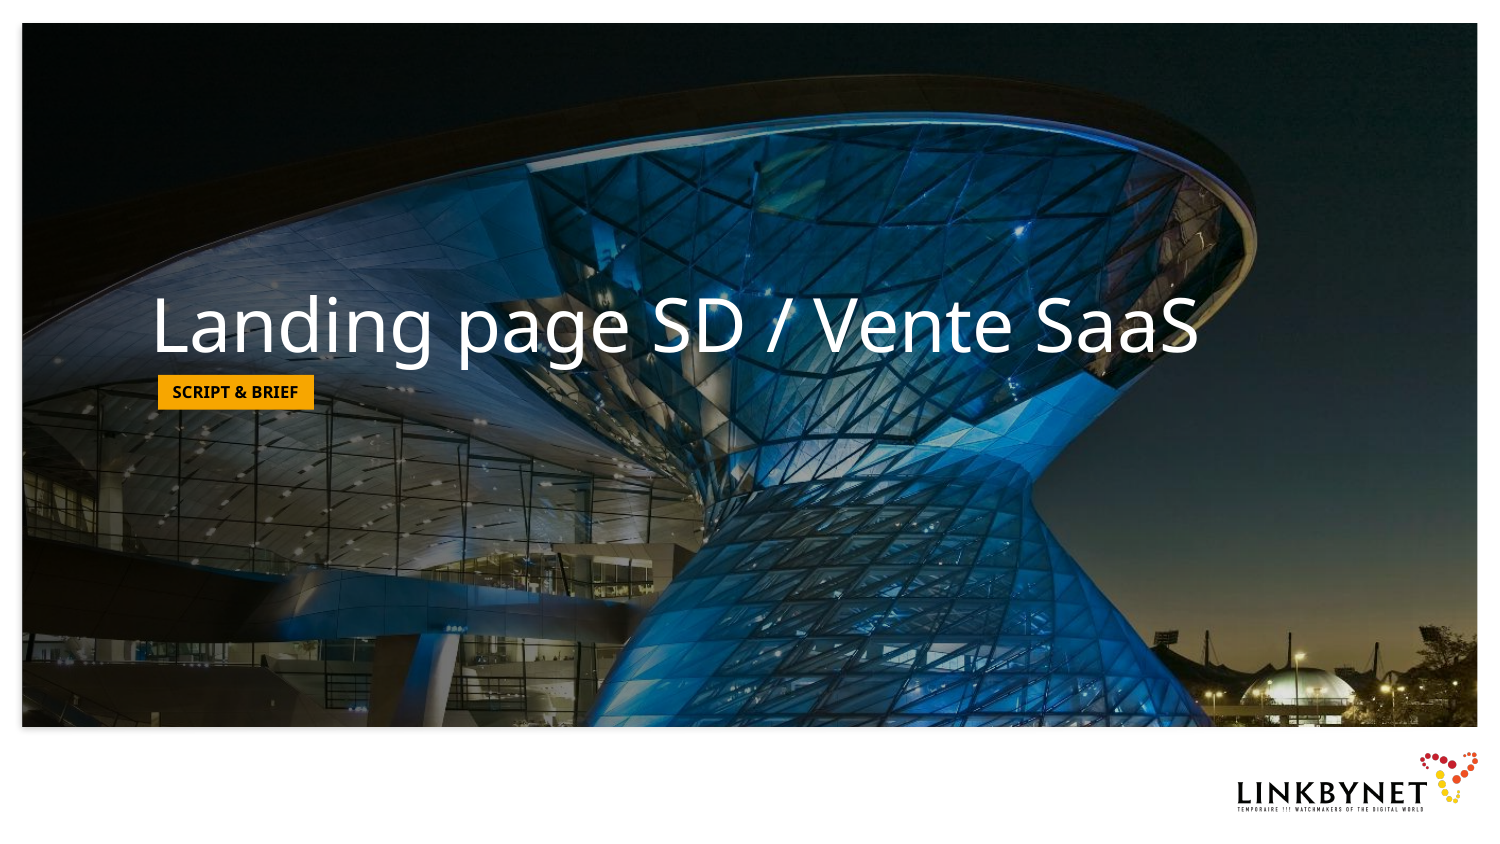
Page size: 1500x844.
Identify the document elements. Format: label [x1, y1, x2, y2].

picture [22, 23, 1478, 727]
picture [1231, 735, 1487, 827]
